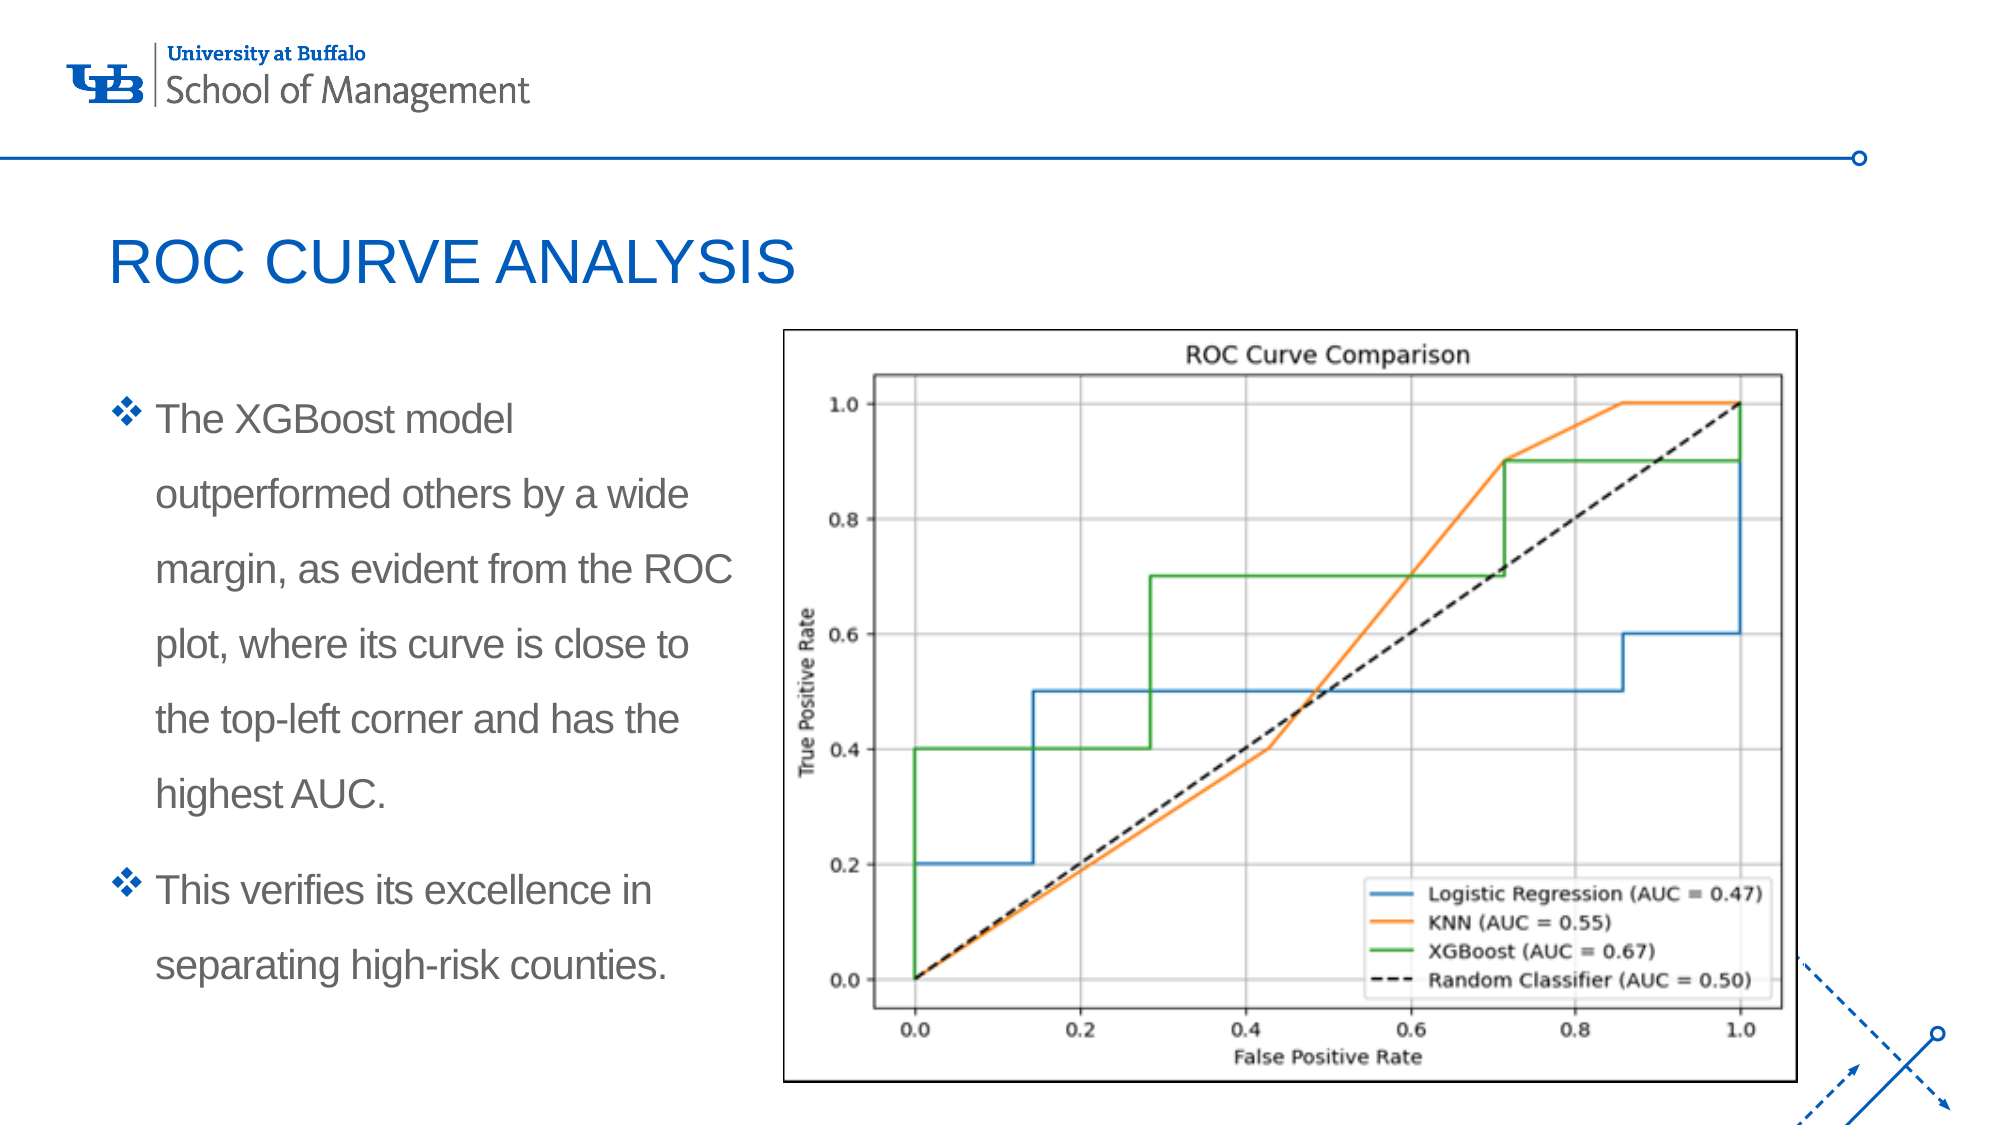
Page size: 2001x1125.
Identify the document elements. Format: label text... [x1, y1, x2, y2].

picture [0, 0, 2000, 1125]
text_box The XGBoost model outperformed others by a wide margin, as evident from the ROC plot, where its curve is close to the top-left corner and has the highest AUC. This verifies its excellence in separating high-risk counties. [93, 359, 750, 814]
title ROC CURVE ANALYSIS [93, 162, 837, 305]
